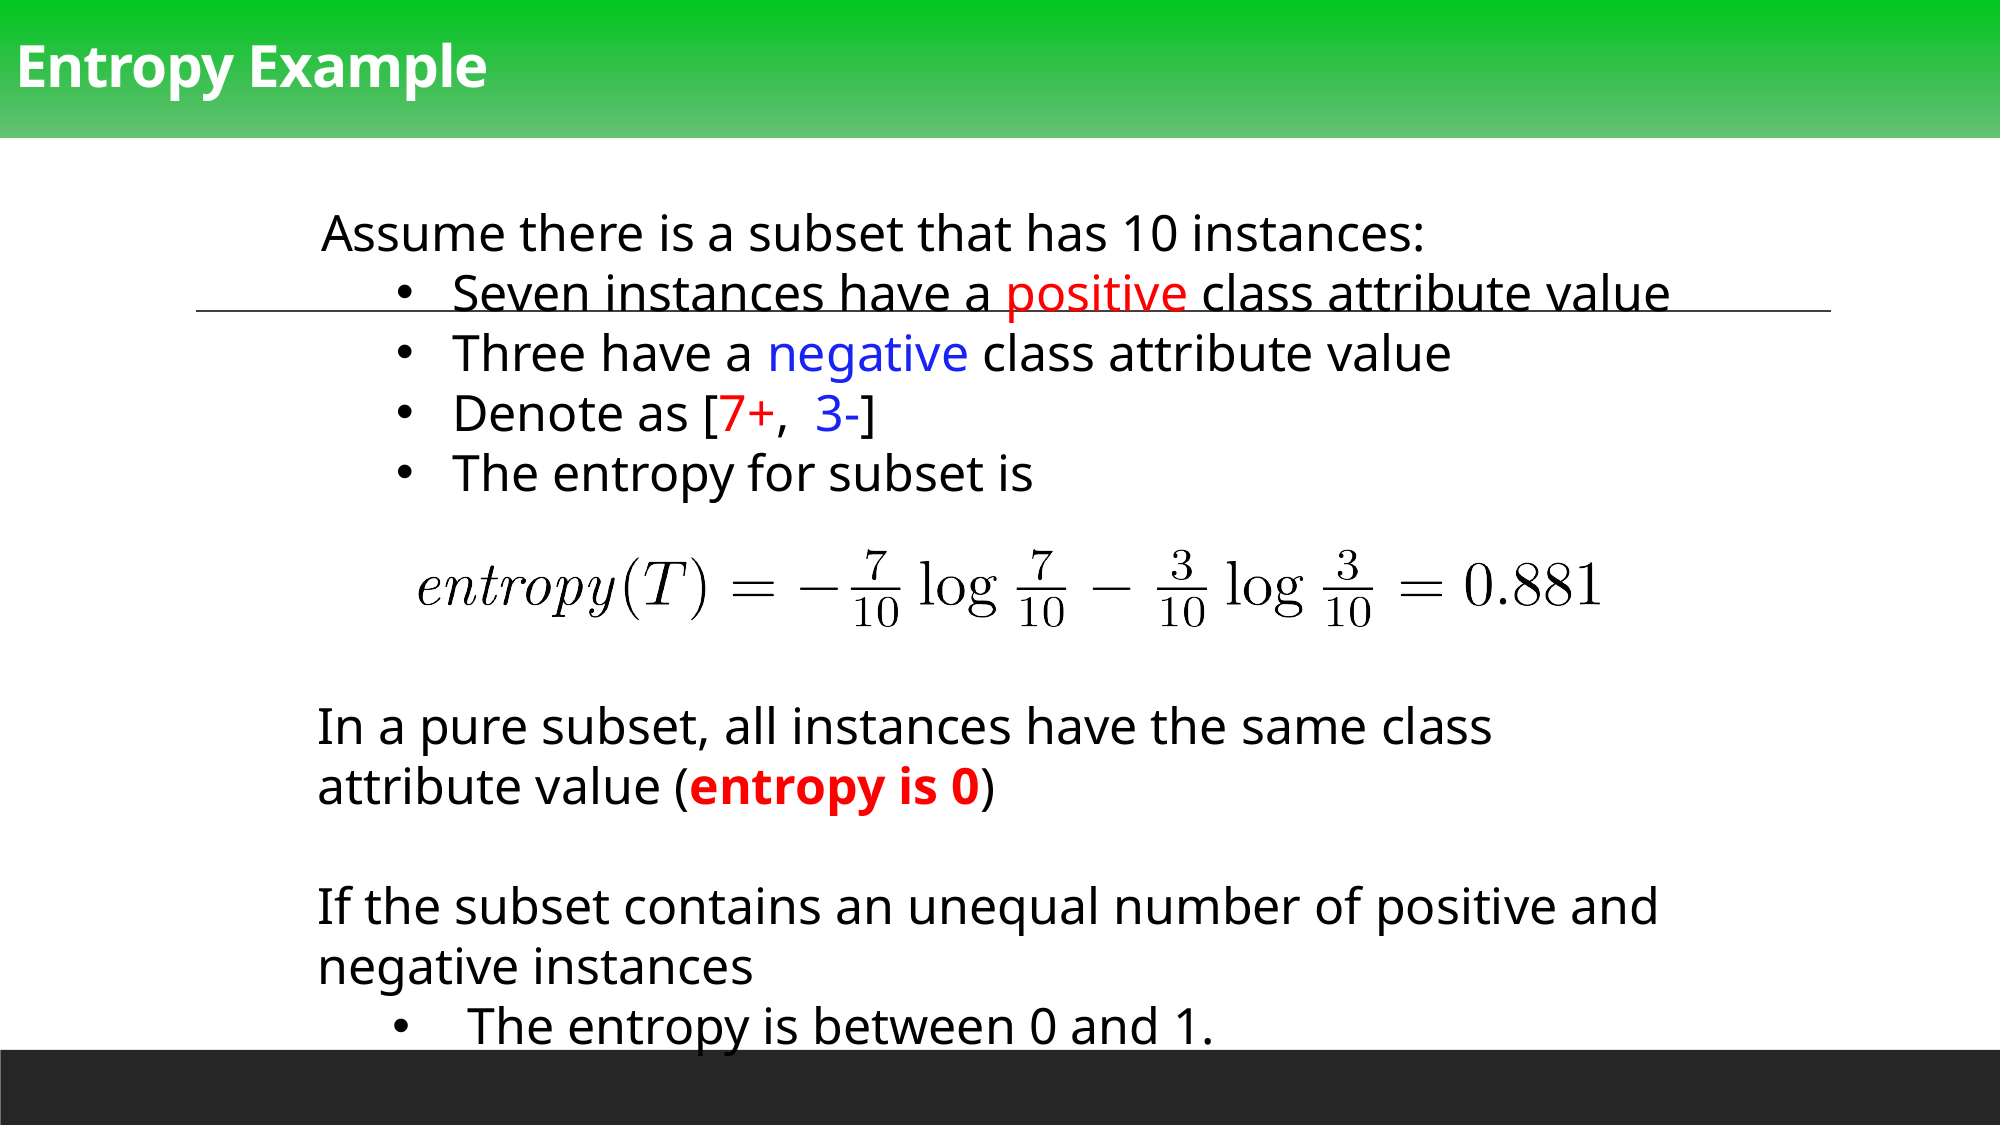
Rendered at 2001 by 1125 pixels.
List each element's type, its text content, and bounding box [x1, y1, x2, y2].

picture [417, 549, 1601, 627]
title Entropy Example [0, 0, 2000, 138]
text_box In a pure subset, all instances have the same class attribute value (entropy is 0) If the subset contains an unequal number of positive and negative instances The entropy is between 0 and 1. [302, 687, 1728, 1063]
